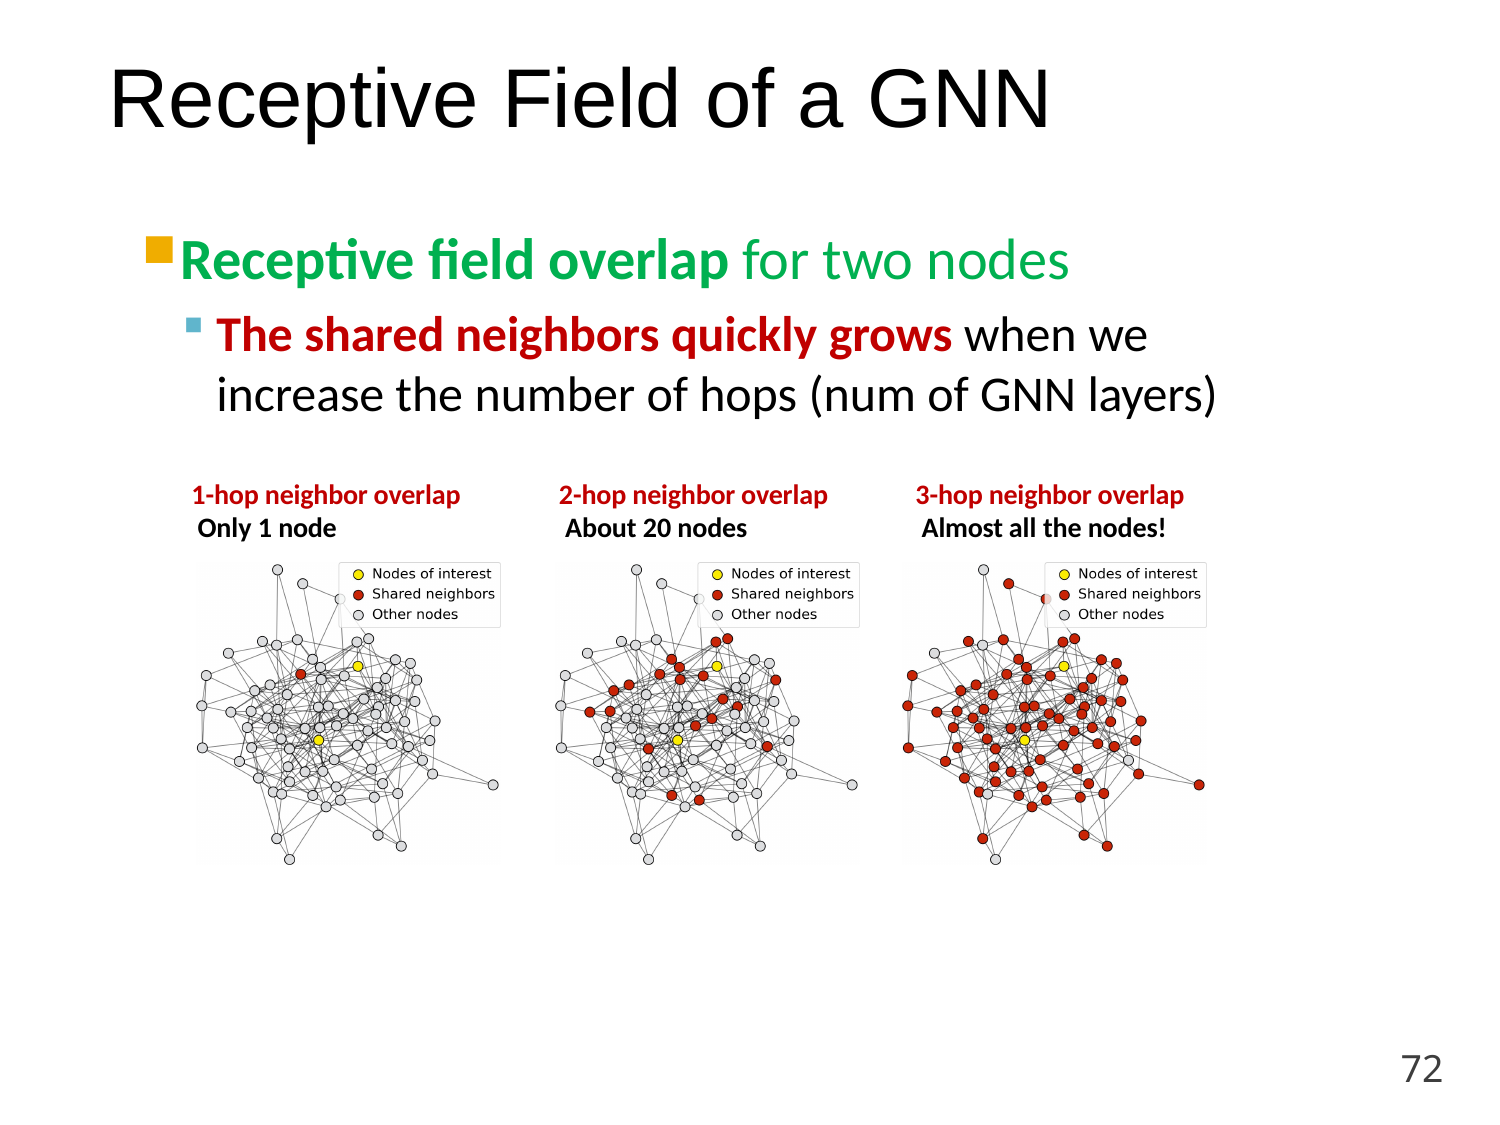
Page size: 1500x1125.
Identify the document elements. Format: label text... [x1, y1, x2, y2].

text_box 72 [1384, 1044, 1462, 1096]
picture [902, 562, 1207, 865]
text_box Receptive field overlap for two nodes The shared neighbors quickly grows when we increase the number of hops (num of GNN layers) [139, 208, 1311, 422]
text_box 2-hop neighbor overlap About 20 nodes [557, 473, 834, 543]
picture [195, 562, 501, 865]
text_box 3-hop neighbor overlap Almost all the nodes! [913, 473, 1190, 543]
text_box 1-hop neighbor overlap Only 1 node [189, 473, 466, 543]
title Receptive Field of a GNN [93, 42, 1388, 159]
picture [555, 562, 860, 865]
